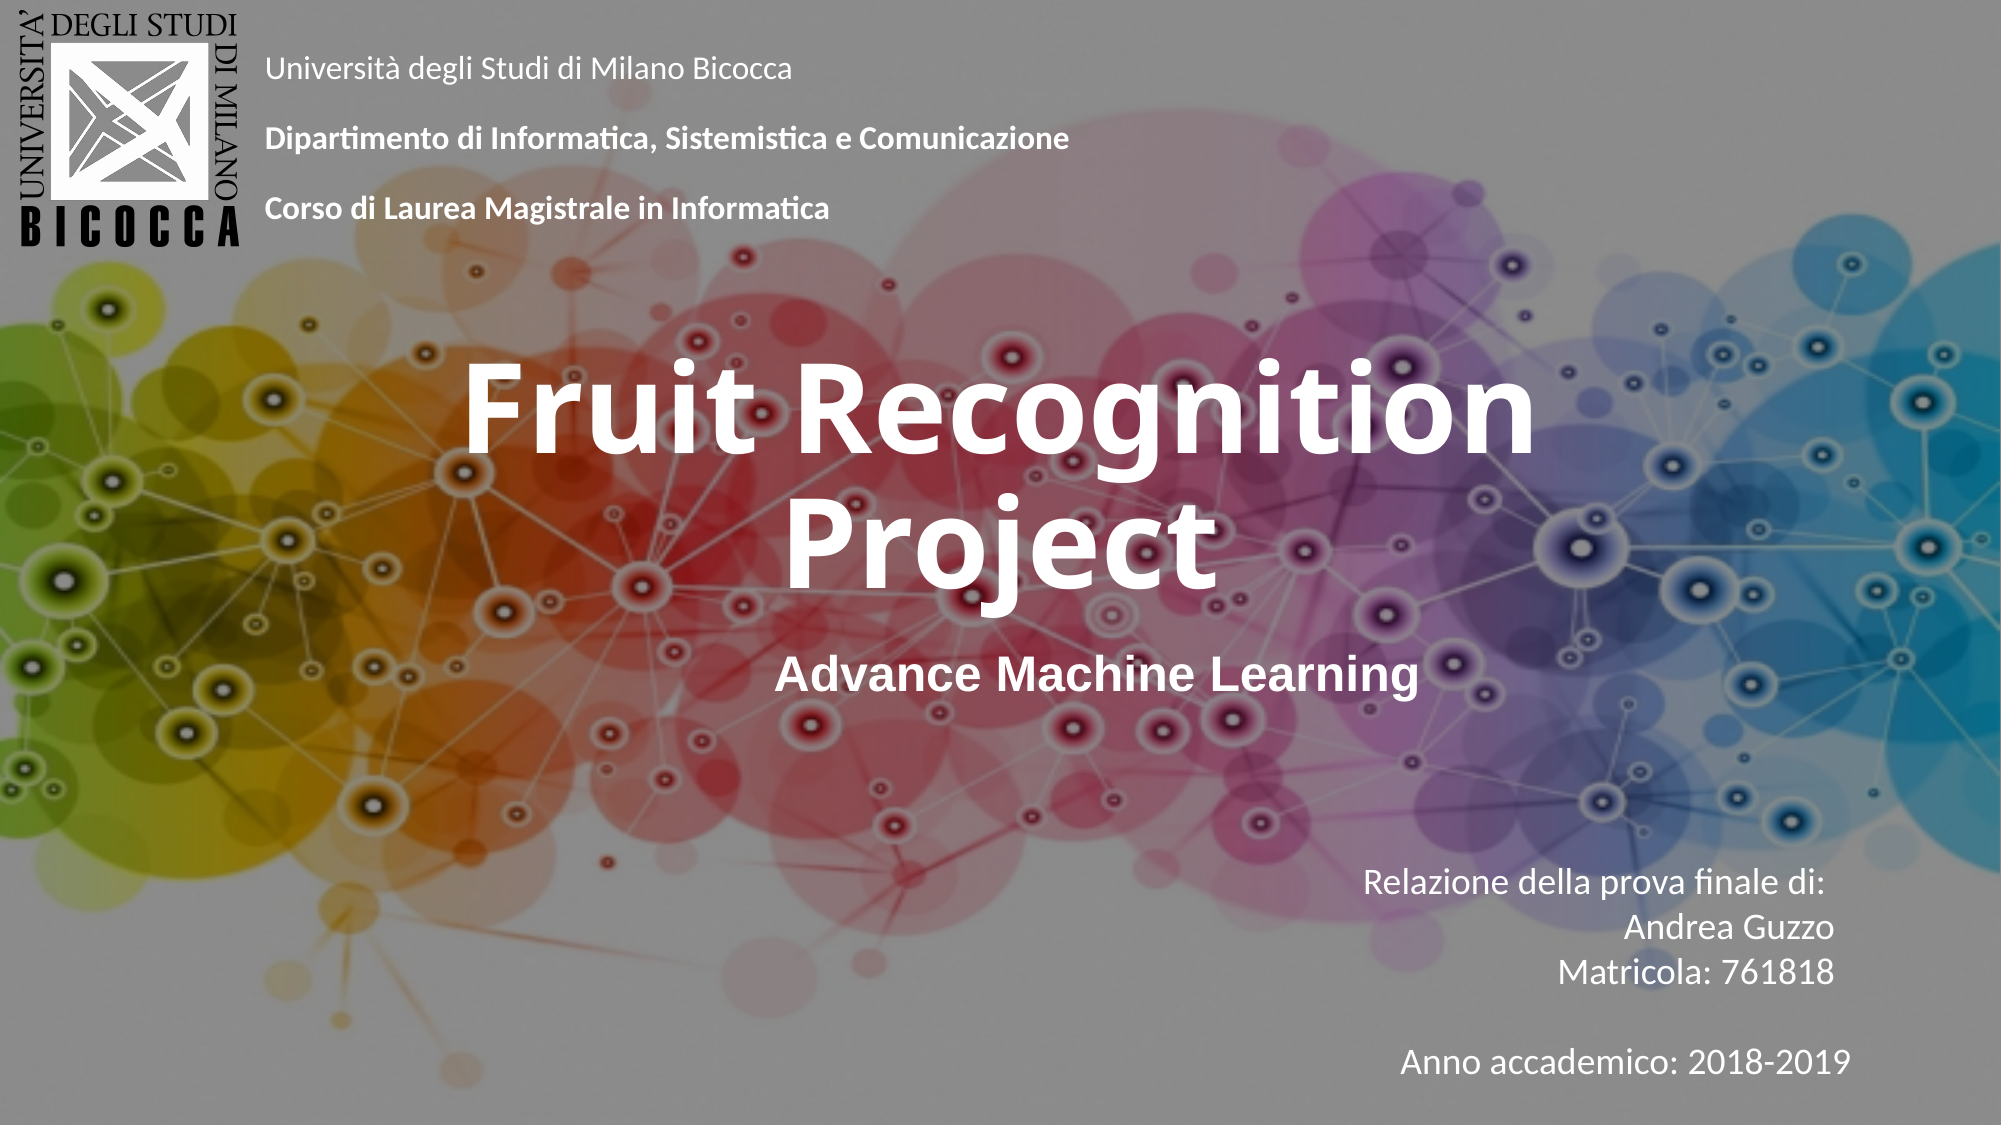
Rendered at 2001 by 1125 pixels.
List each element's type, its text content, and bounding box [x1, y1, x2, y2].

subtitle Advance Machine Learning [759, 633, 1714, 898]
text_box Relazione della prova finale di: Andrea Guzzo Matricola: 761818 [1348, 849, 1850, 1000]
text_box Anno accademico: 2018-2019 [1385, 1029, 1867, 1089]
text_box Università degli Studi di Milano Bicocca Dipartimento di Informatica, Sistemistica e Comunicazione Corso di Laurea Magistrale in Informatica [249, 18, 1144, 255]
title Fruit Recognition Project [249, 231, 1750, 624]
picture [0, 0, 2001, 1125]
